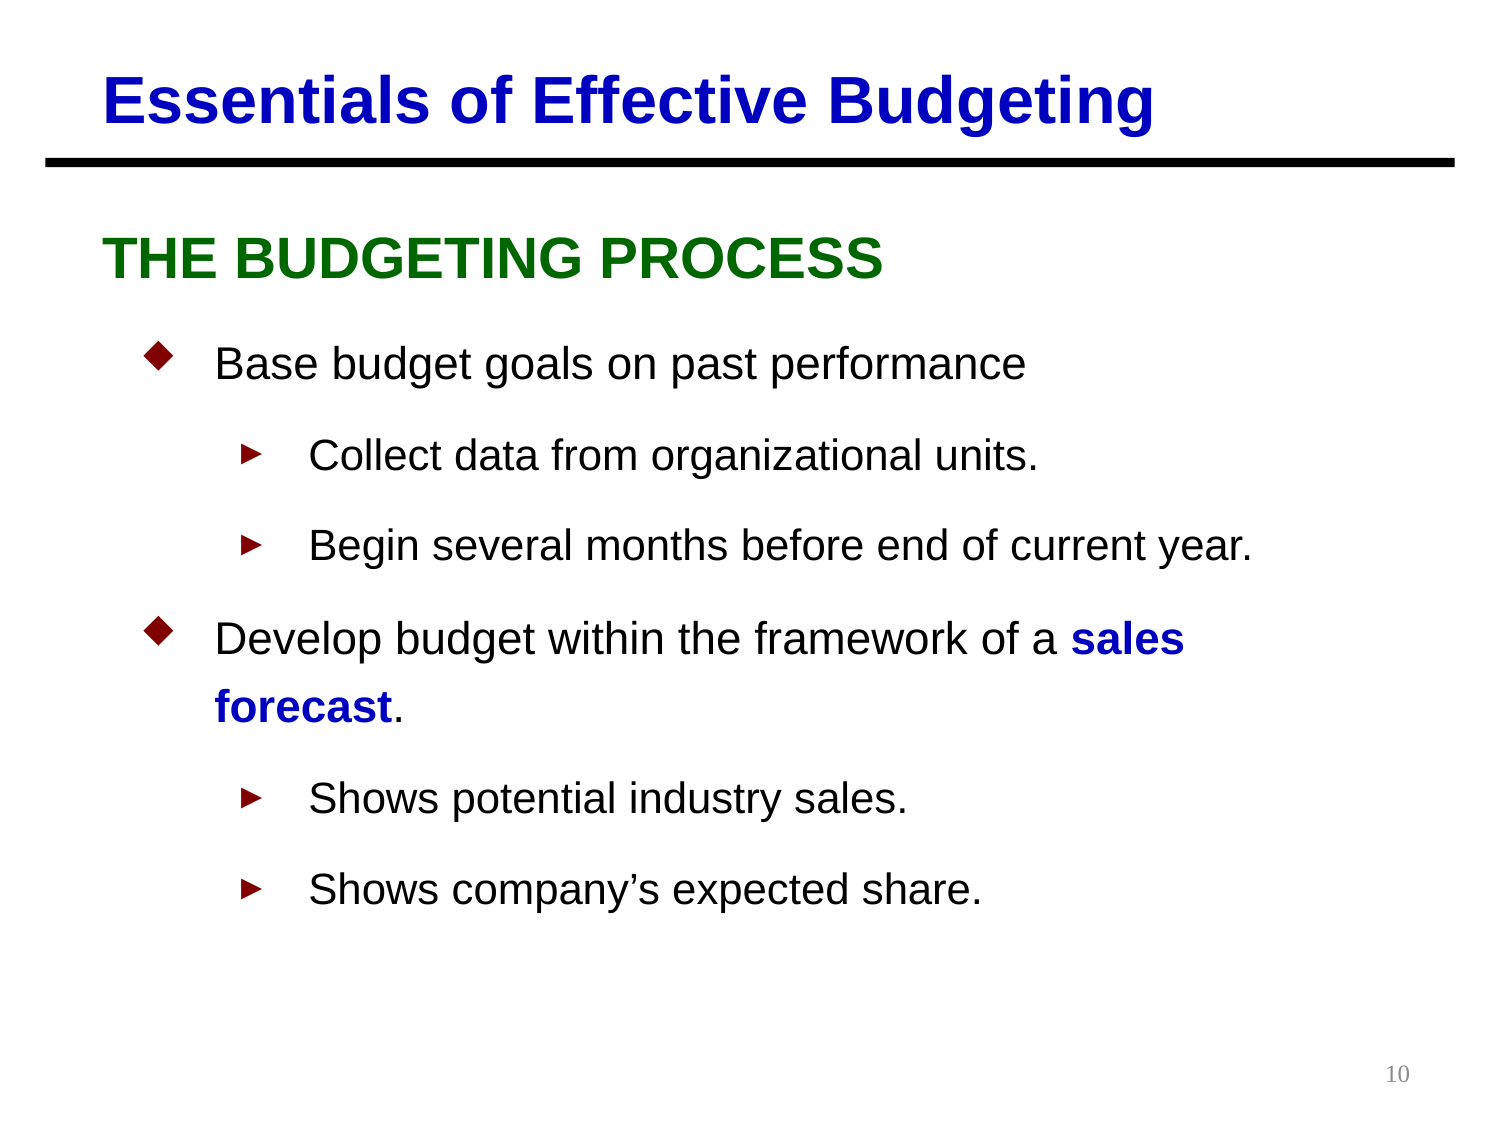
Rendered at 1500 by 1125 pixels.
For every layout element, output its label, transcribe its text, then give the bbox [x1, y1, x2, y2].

text_box THE BUDGETING PROCESS [87, 212, 1175, 298]
slide_number 10 [1074, 1042, 1425, 1103]
list Base budget goals on past performance Collect data from organizational units. Begin several months before end of current year. Develop budget within the framework of a sales forecast. Shows potential industry sales. Shows company’s expected share. [87, 312, 1350, 1000]
text_box Essentials of Effective Budgeting [87, 50, 1450, 142]
